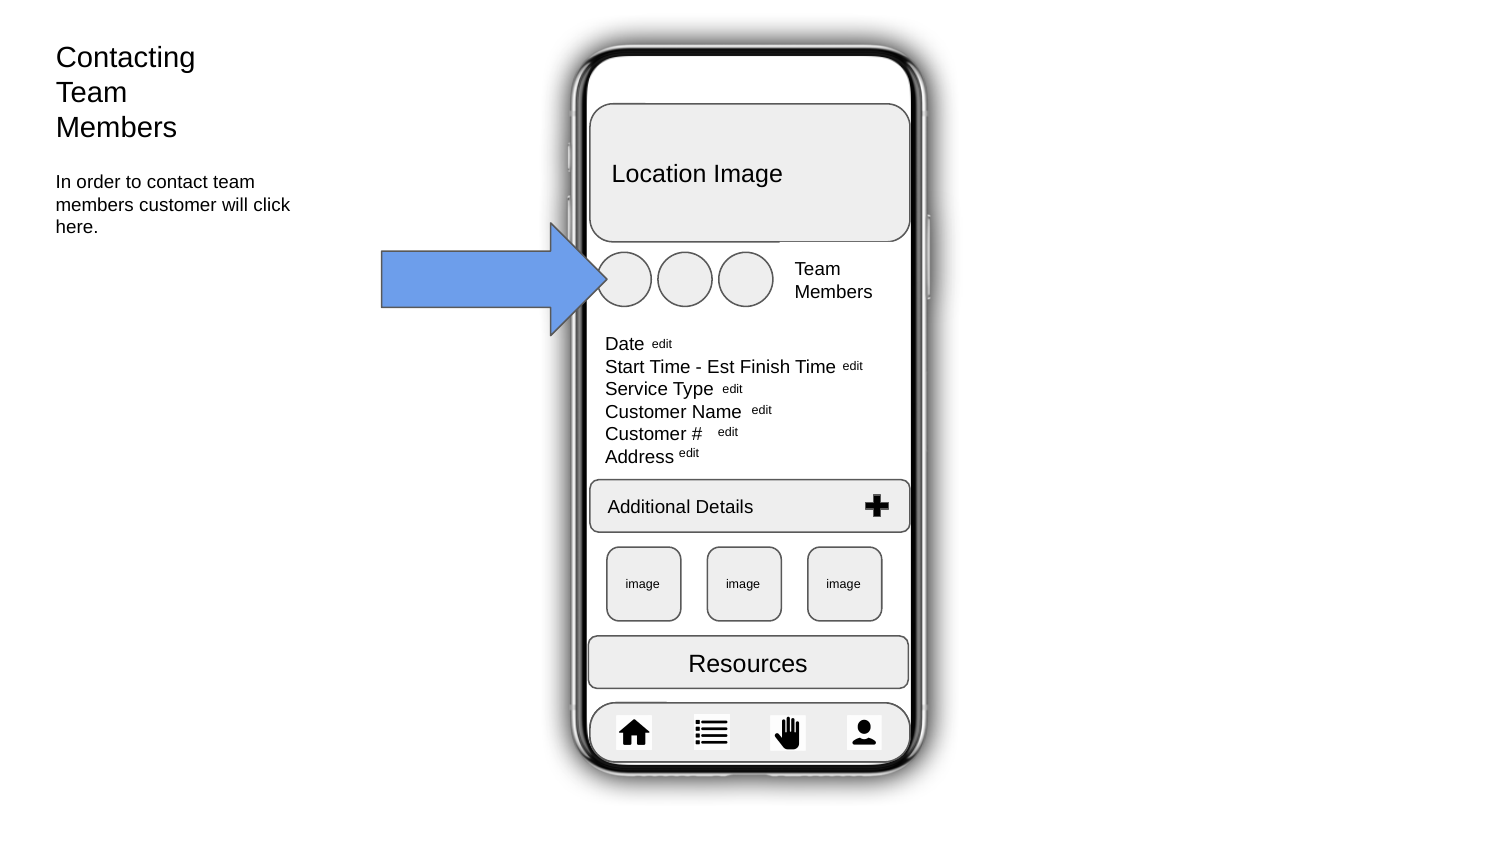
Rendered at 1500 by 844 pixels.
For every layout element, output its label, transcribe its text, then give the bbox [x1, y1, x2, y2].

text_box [589, 479, 911, 533]
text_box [589, 702, 911, 763]
text_box Contacting Team Members [40, 23, 246, 122]
picture [537, 13, 963, 808]
text_box [381, 251, 532, 308]
text_box In order to contact team members customer will click here. [40, 155, 319, 471]
